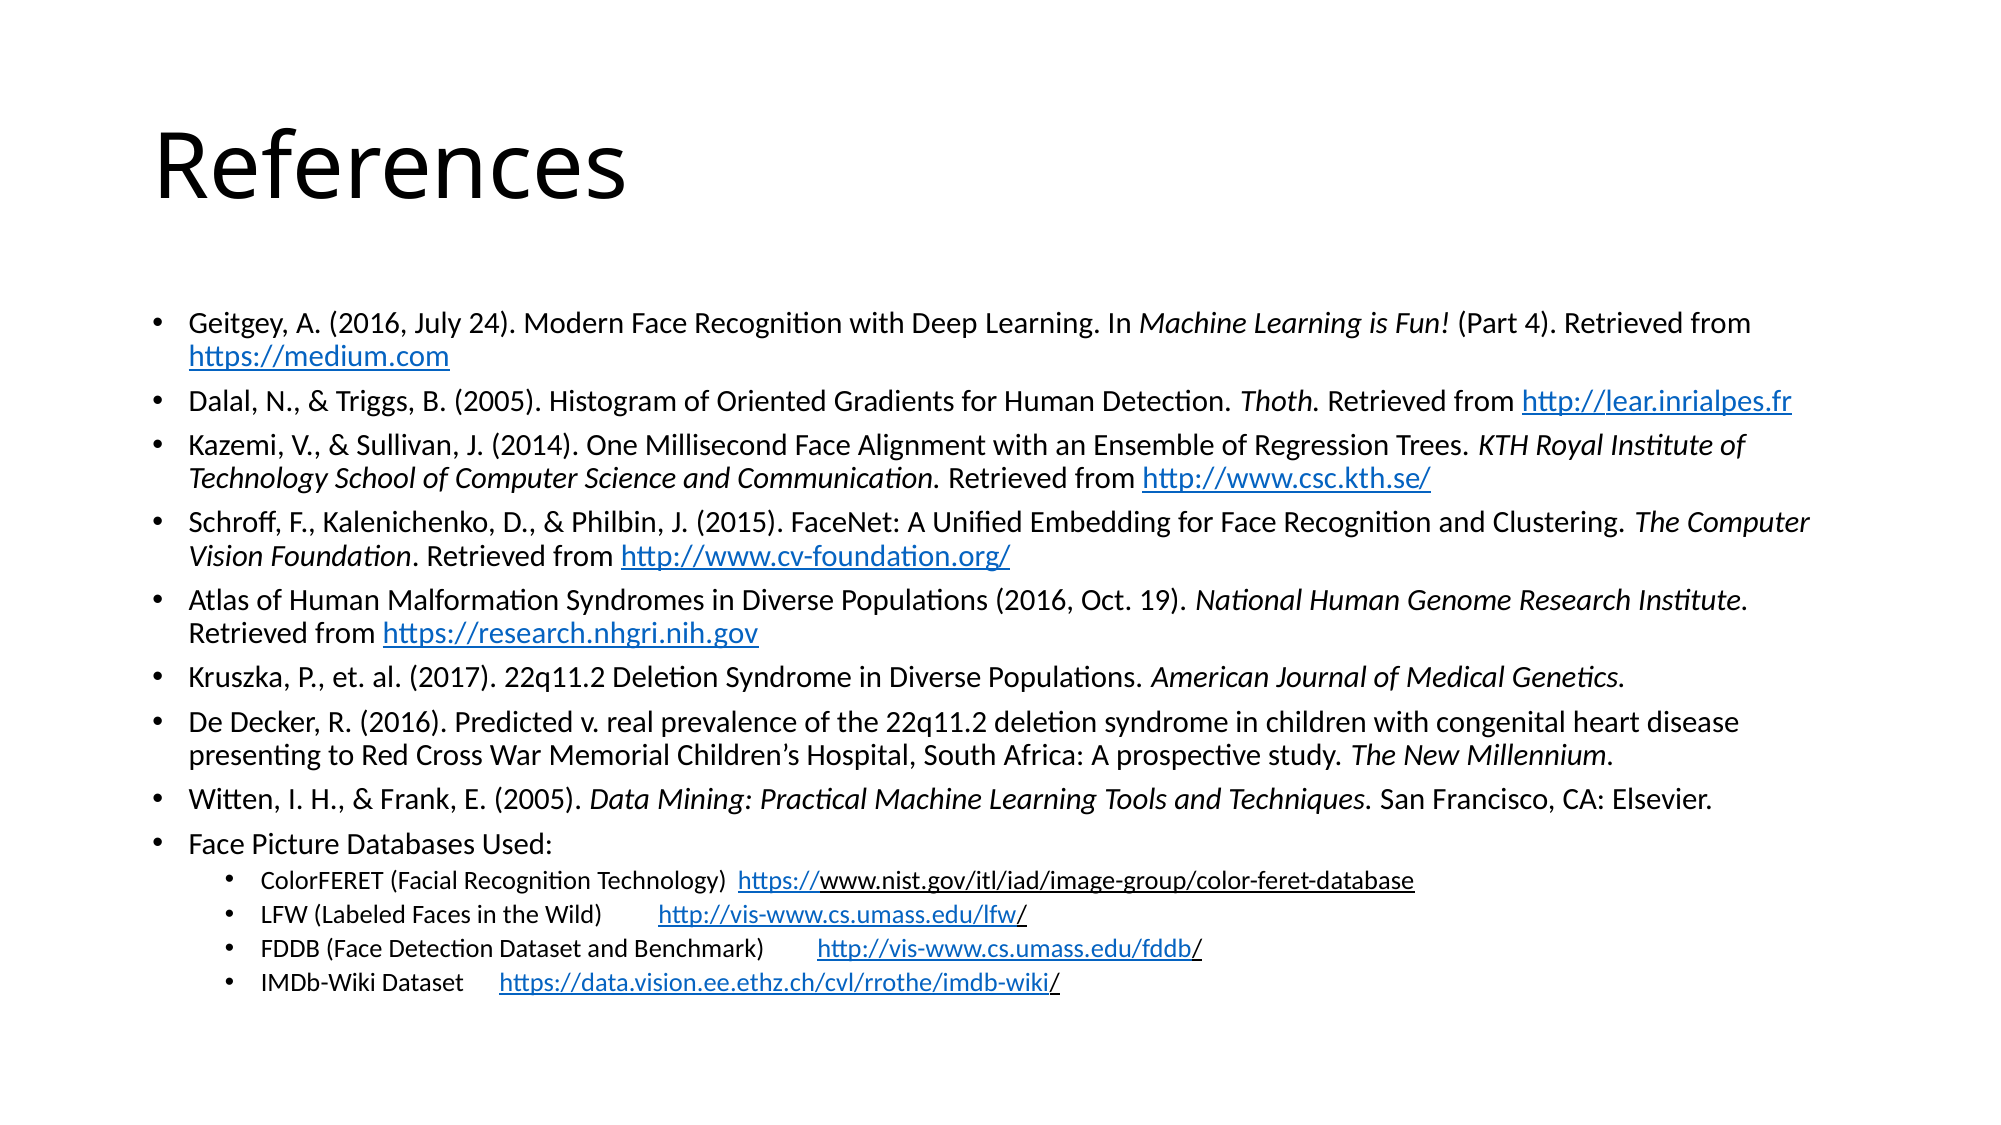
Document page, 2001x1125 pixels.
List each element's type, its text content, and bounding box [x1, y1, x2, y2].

list Geitgey, A. (2016, July 24). Modern Face Recognition with Deep Learning. In Machine Learning is Fun! (Part 4). Retrieved from https://medium.com Dalal, N., & Triggs, B. (2005). Histogram of Oriented Gradients for Human Detection. Thoth. Retrieved from http://lear.inrialpes.fr Kazemi, V., & Sullivan, J. (2014). One Millisecond Face Alignment with an Ensemble of Regression Trees. KTH Royal Institute of Technology School of Computer Science and Communication. Retrieved from http://www.csc.kth.se/ Schroff, F., Kalenichenko, D., & Philbin, J. (2015). FaceNet: A Unified Embedding for Face Recognition and Clustering. The Computer Vision Foundation. Retrieved from http://www.cv-foundation.org/ Atlas of Human Malformation Syndromes in Diverse Populations (2016, Oct. 19). National Human Genome Research Institute. Retrieved from https://research.nhgri.nih.gov Kruszka, P., et. al. (2017). 22q11.2 Deletion Syndrome in Diverse Populations. American Journal of Medical Genetics. De Decker, R. (2016). Predicted v. real prevalence of the 22q11.2 deletion syndrome in children with congenital heart disease presenting to Red Cross War Memorial Children’s Hospital, South Africa: A prospective study. The New Millennium. Witten, I. H., & Frank, E. (2005). Data Mining: Practical Machine Learning Tools and Techniques. San Francisco, CA: Elsevier. Face Picture Databases Used: ColorFERET (Facial Recognition Technology) https://www.nist.gov/itl/iad/image-group/color-feret-database LFW (Labeled Faces in the Wild) http://vis-www.cs.umass.edu/lfw/ FDDB (Face Detection Dataset and Benchmark) http://vis-www.cs.umass.edu/fddb/ IMDb-Wiki Dataset https://data.vision.ee.ethz.ch/cvl/rrothe/imdb-wiki/ [137, 299, 1863, 1014]
title References [137, 59, 1863, 278]
